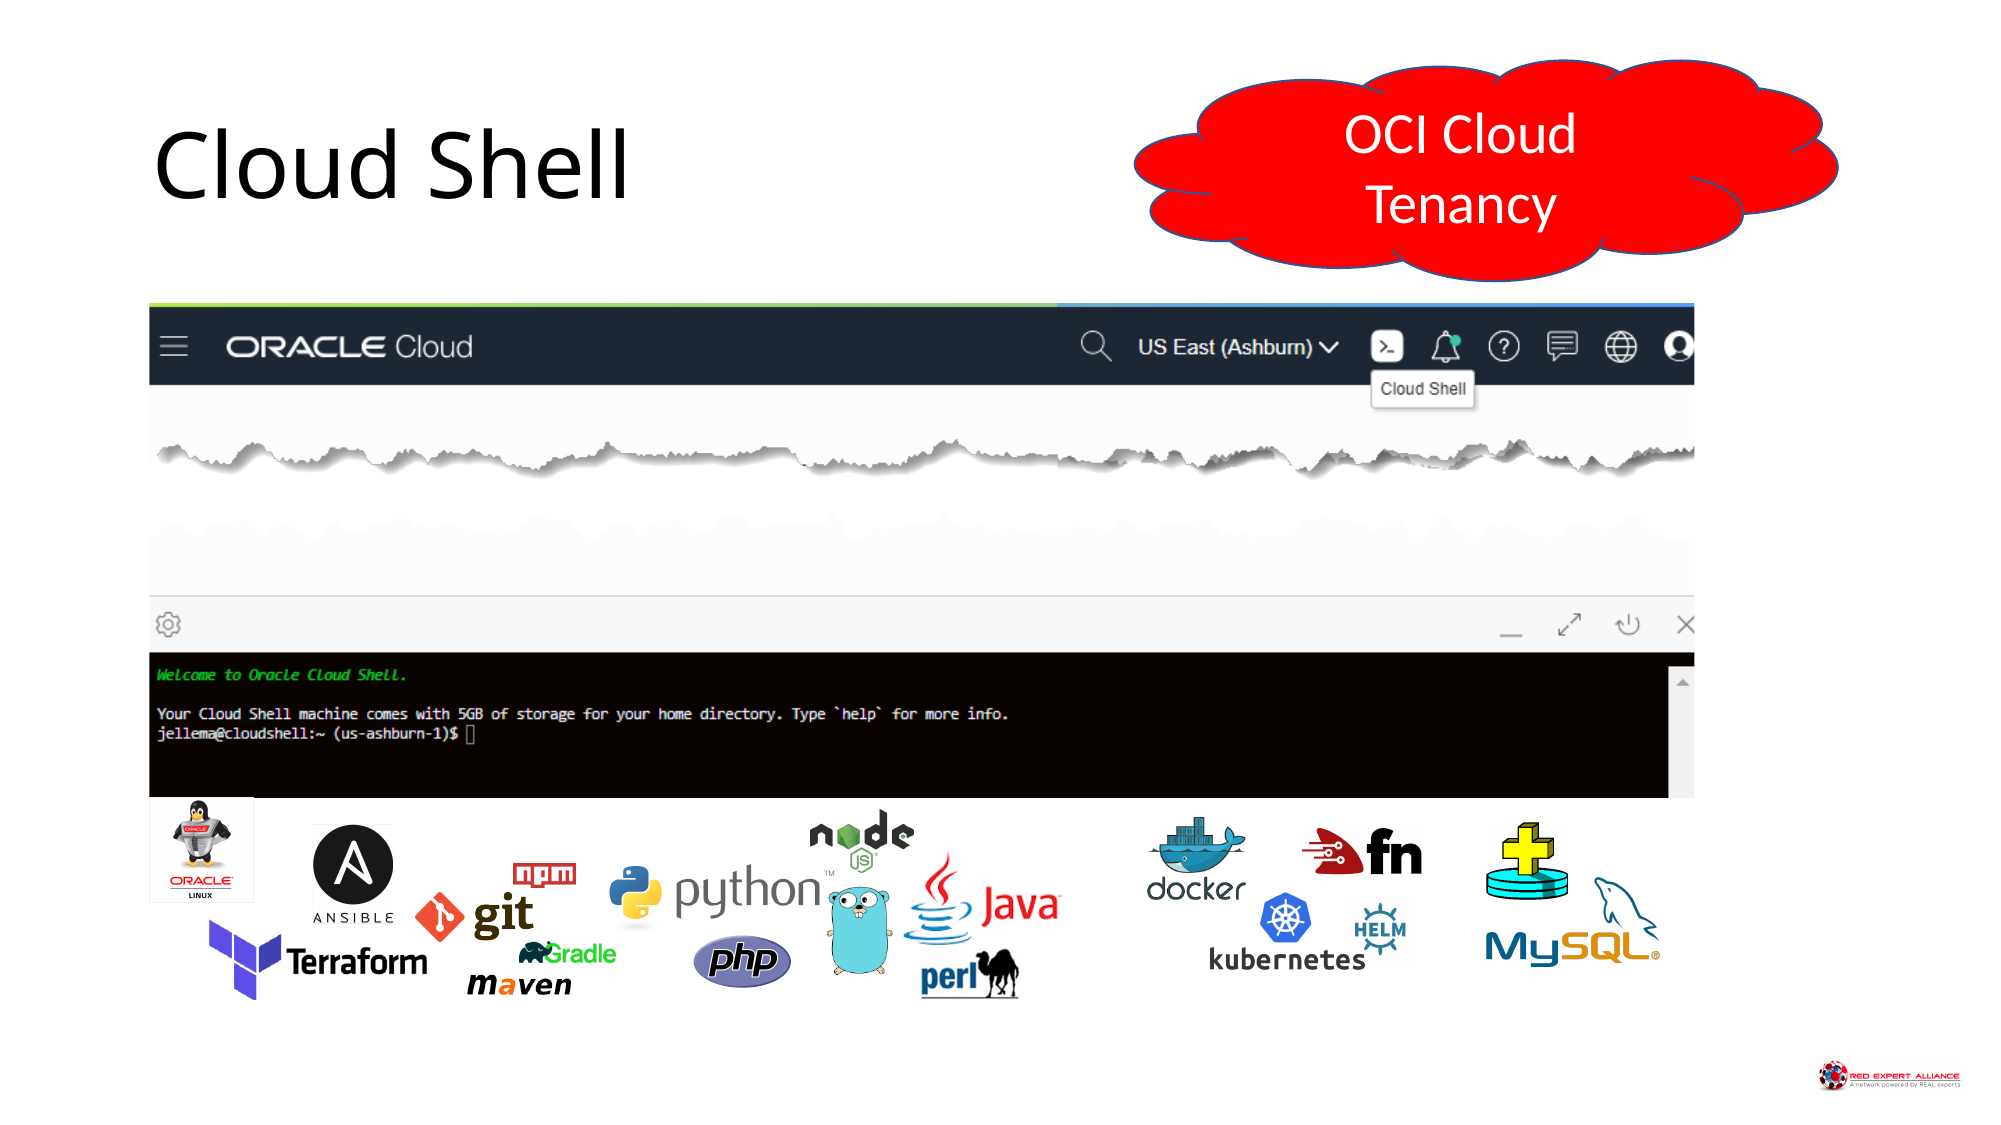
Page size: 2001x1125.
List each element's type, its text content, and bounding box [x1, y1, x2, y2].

text_box OCI Cloud Tenancy [1133, 59, 1839, 283]
title Cloud Shell [1545, 59, 1863, 278]
picture [149, 303, 1695, 903]
picture [1147, 817, 1417, 972]
picture [438, 966, 595, 1003]
picture [1301, 825, 1424, 876]
picture [1486, 822, 1660, 967]
picture [1811, 1058, 1966, 1098]
picture [205, 809, 1068, 1000]
title Cloud Shell [137, 59, 1550, 278]
picture [919, 948, 1021, 1001]
